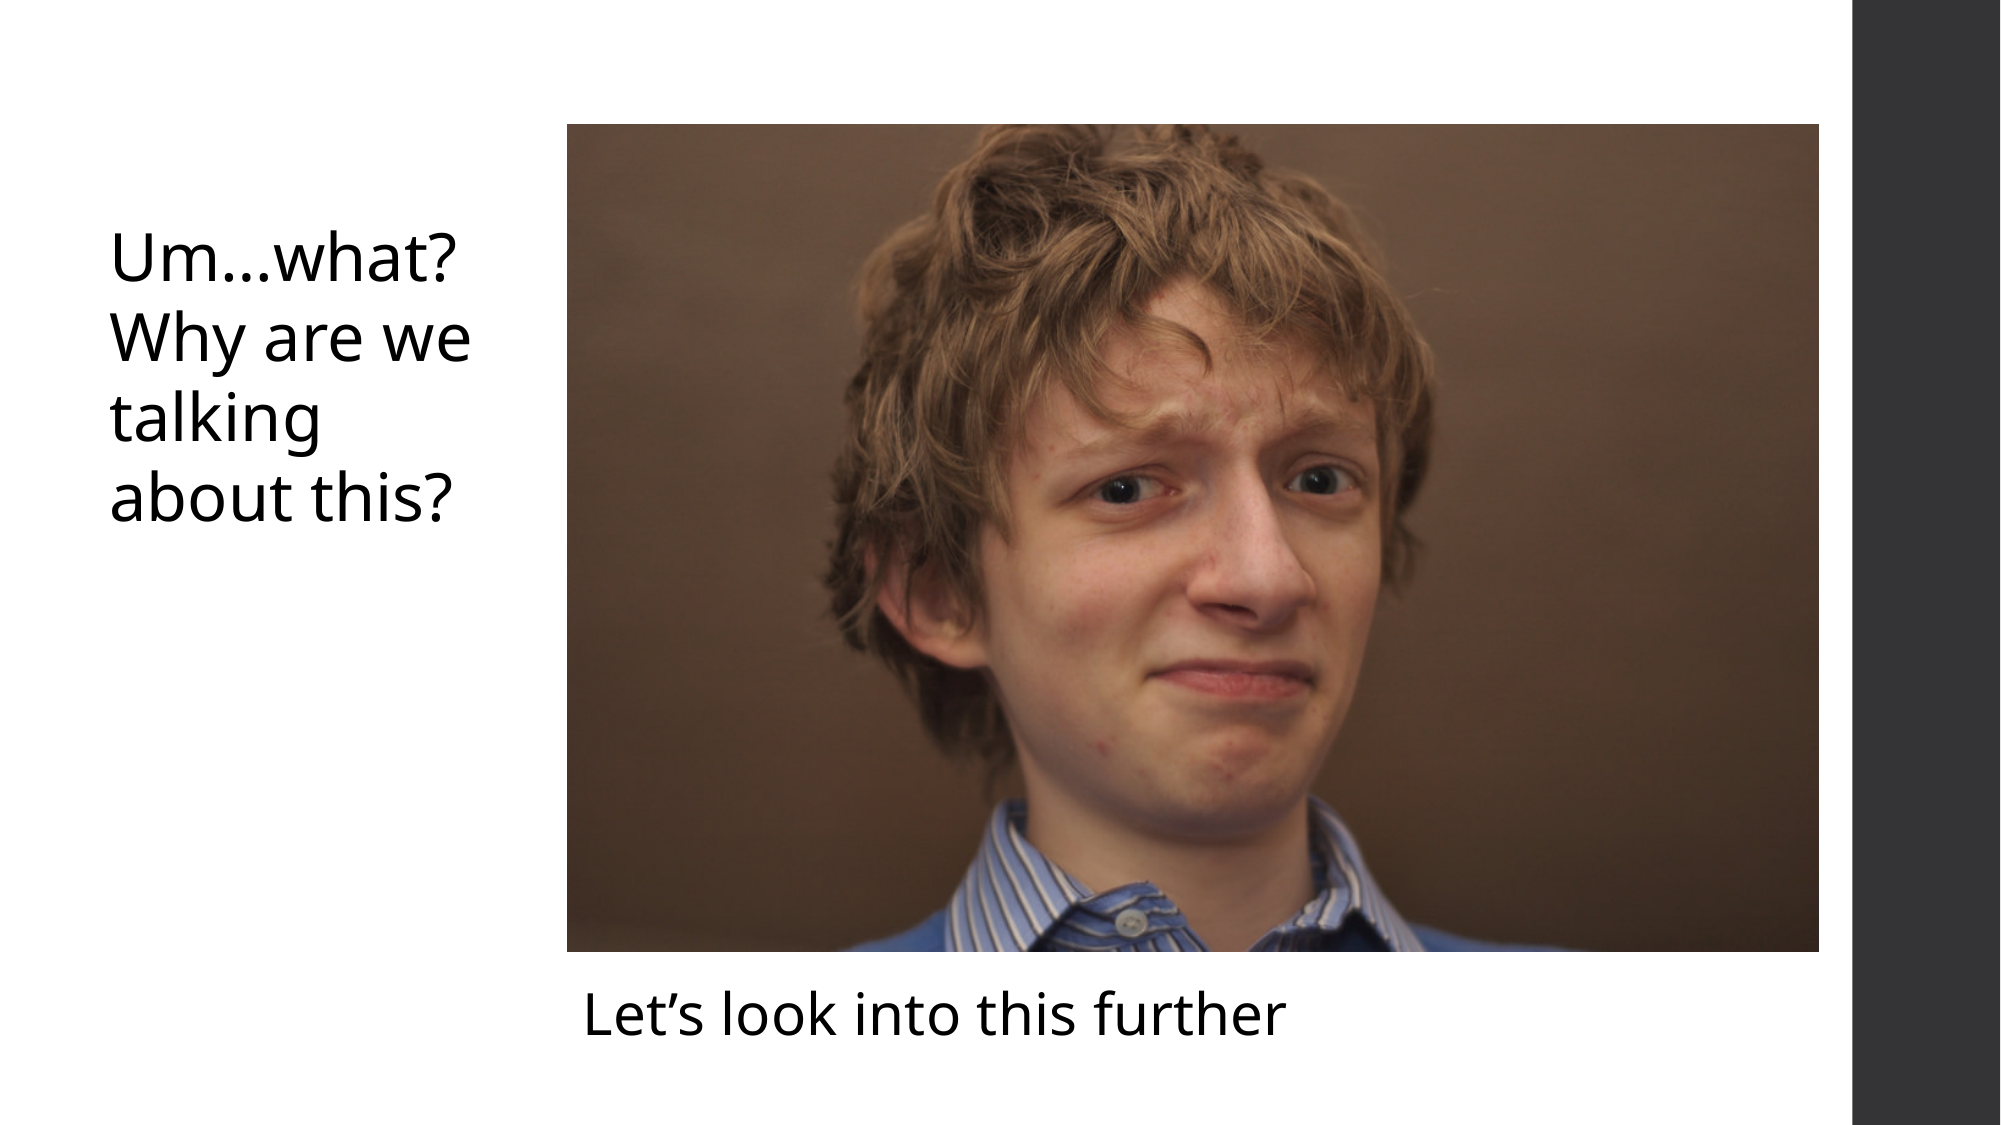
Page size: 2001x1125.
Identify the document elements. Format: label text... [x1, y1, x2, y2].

text_box Um…what? Why are we talking about this? [94, 207, 529, 588]
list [567, 124, 1819, 952]
list Let’s look into this further [567, 974, 1741, 1125]
